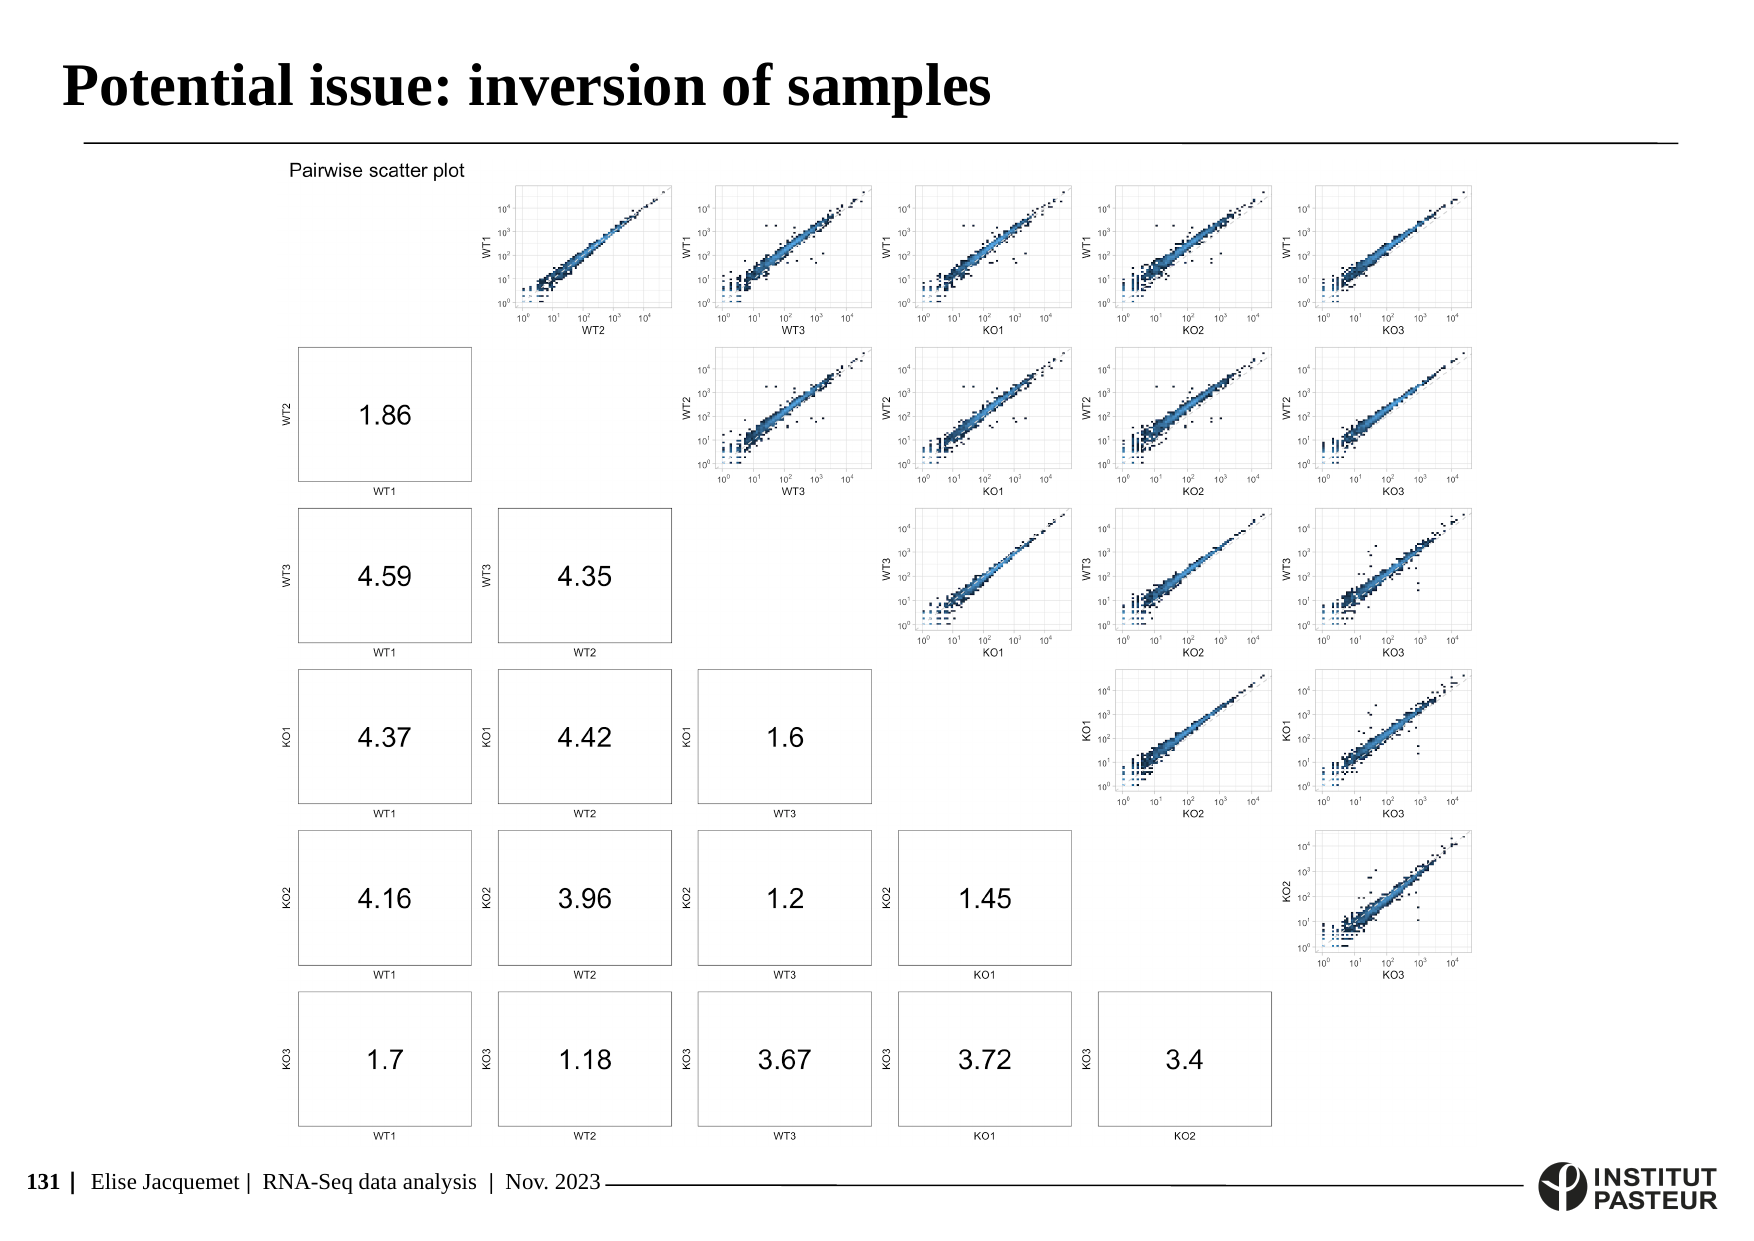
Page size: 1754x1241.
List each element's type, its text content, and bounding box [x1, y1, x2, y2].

picture [277, 159, 1477, 1148]
picture [1534, 1155, 1722, 1218]
text_box Potential issue: inversion of samples [62, 2, 1692, 160]
